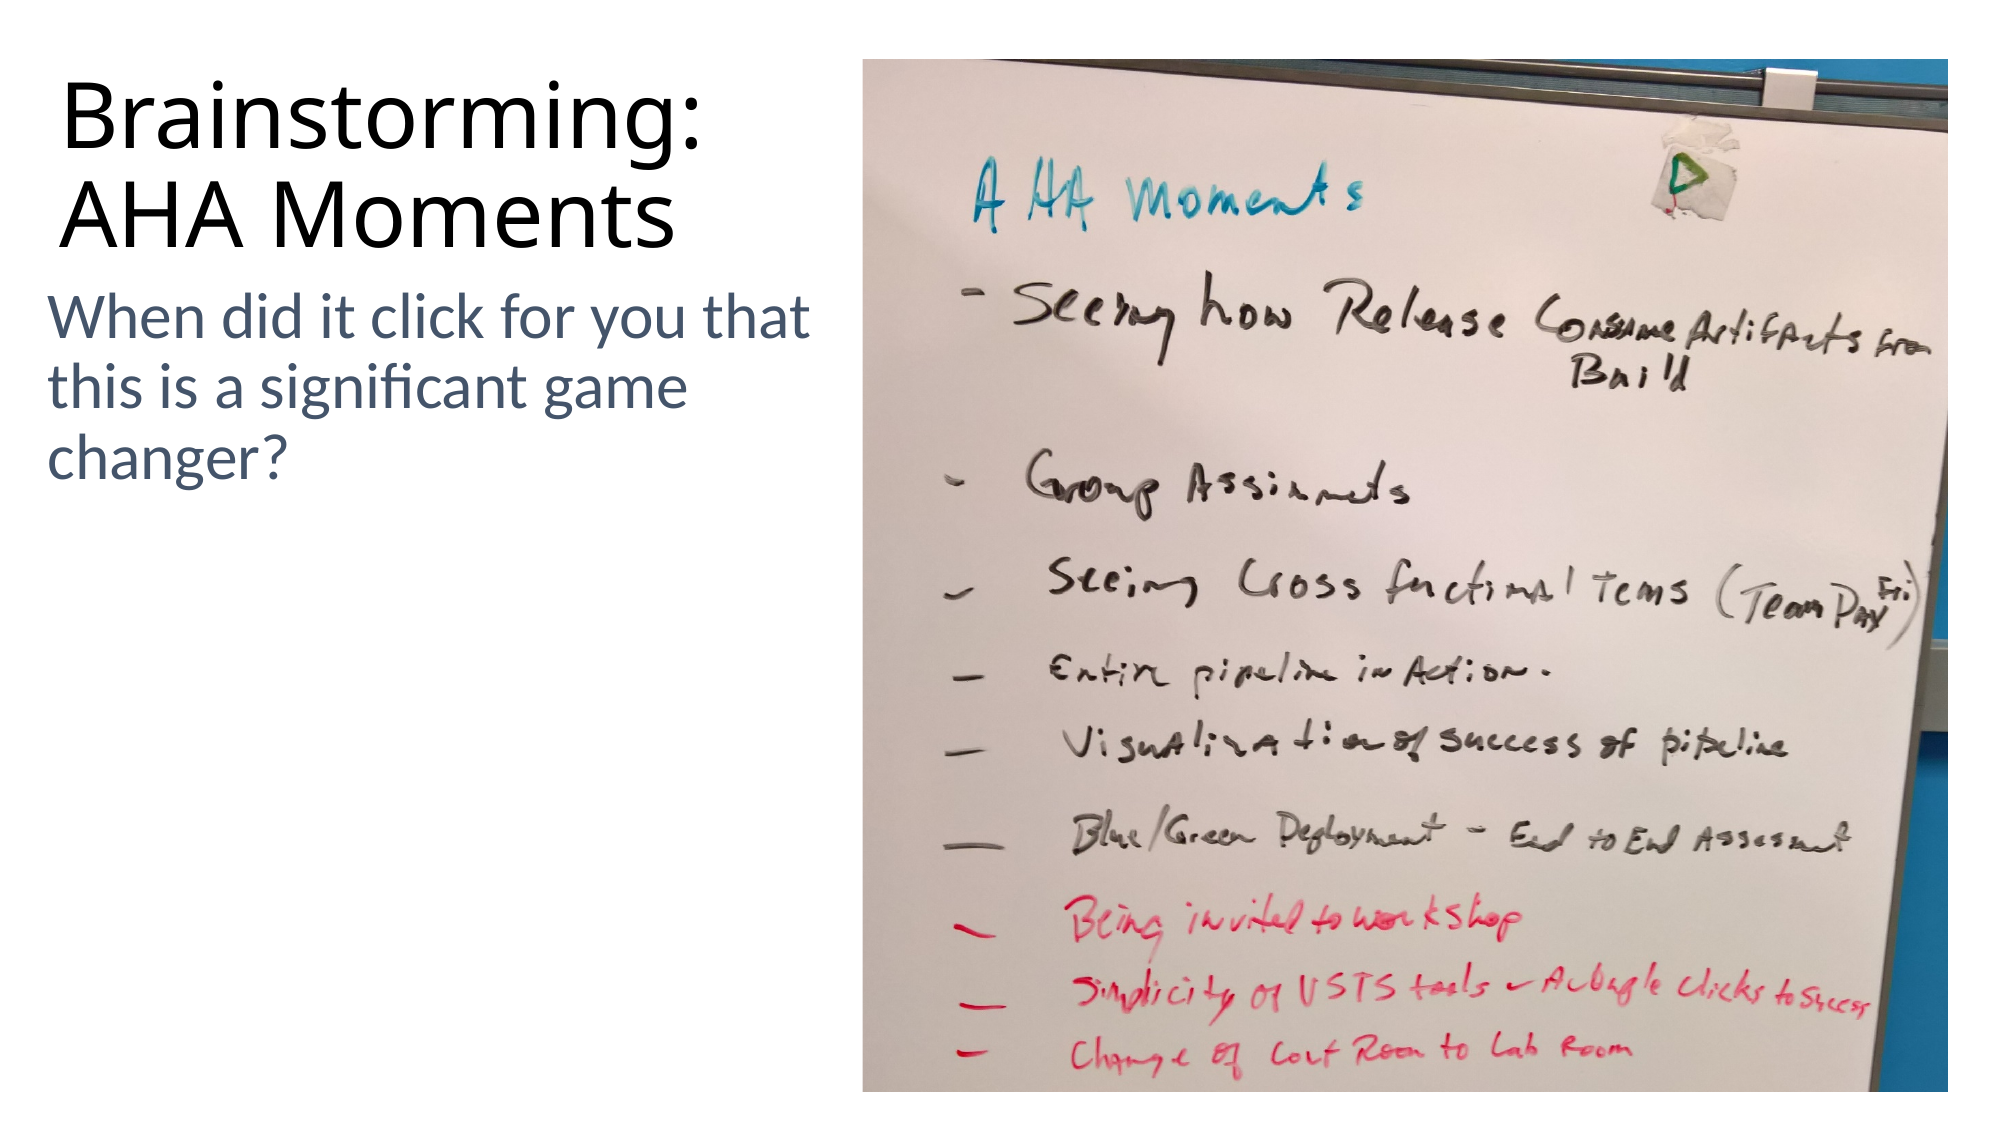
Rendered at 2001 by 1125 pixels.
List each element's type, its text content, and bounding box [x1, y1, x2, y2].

title Brainstorming: AHA Moments [44, 59, 827, 274]
list When did it click for you that this is a significant game changer? [32, 274, 862, 504]
picture [862, 59, 1948, 1092]
